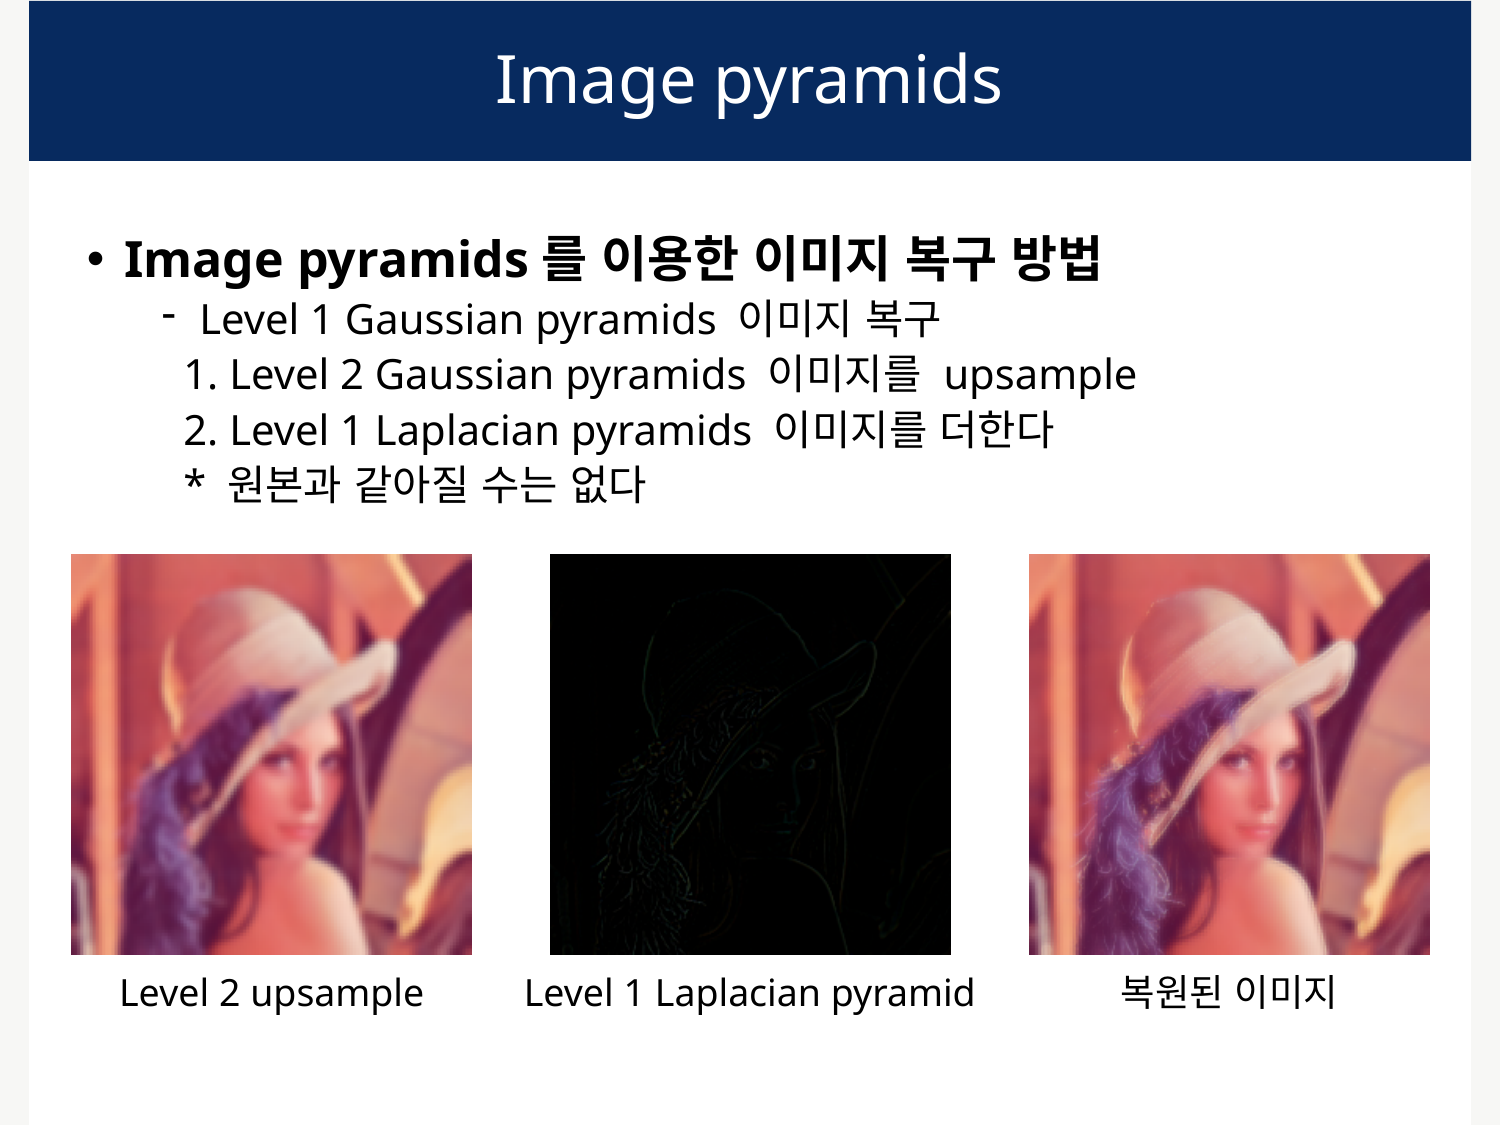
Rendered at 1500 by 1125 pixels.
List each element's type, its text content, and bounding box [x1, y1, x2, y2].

picture [71, 554, 472, 955]
picture [550, 554, 951, 955]
text_box Level 2 upsample [104, 962, 440, 1022]
title Image pyramids [70, 31, 1430, 132]
list Image pyramids를 이용한 이미지 복구 방법 Level 1 Gaussian pyramids 이미지 복구 1. Level 2 Gaussian pyramids 이미지를 upsample 2. Level 1 Laplacian pyramids 이미지를 더한다 * 원본과 같아질 수는 없다 [71, 226, 1430, 1016]
text_box 복원된 이미지 [1105, 962, 1354, 1022]
text_box Level 1 Laplacian pyramid [508, 962, 991, 1022]
picture [1029, 554, 1430, 955]
